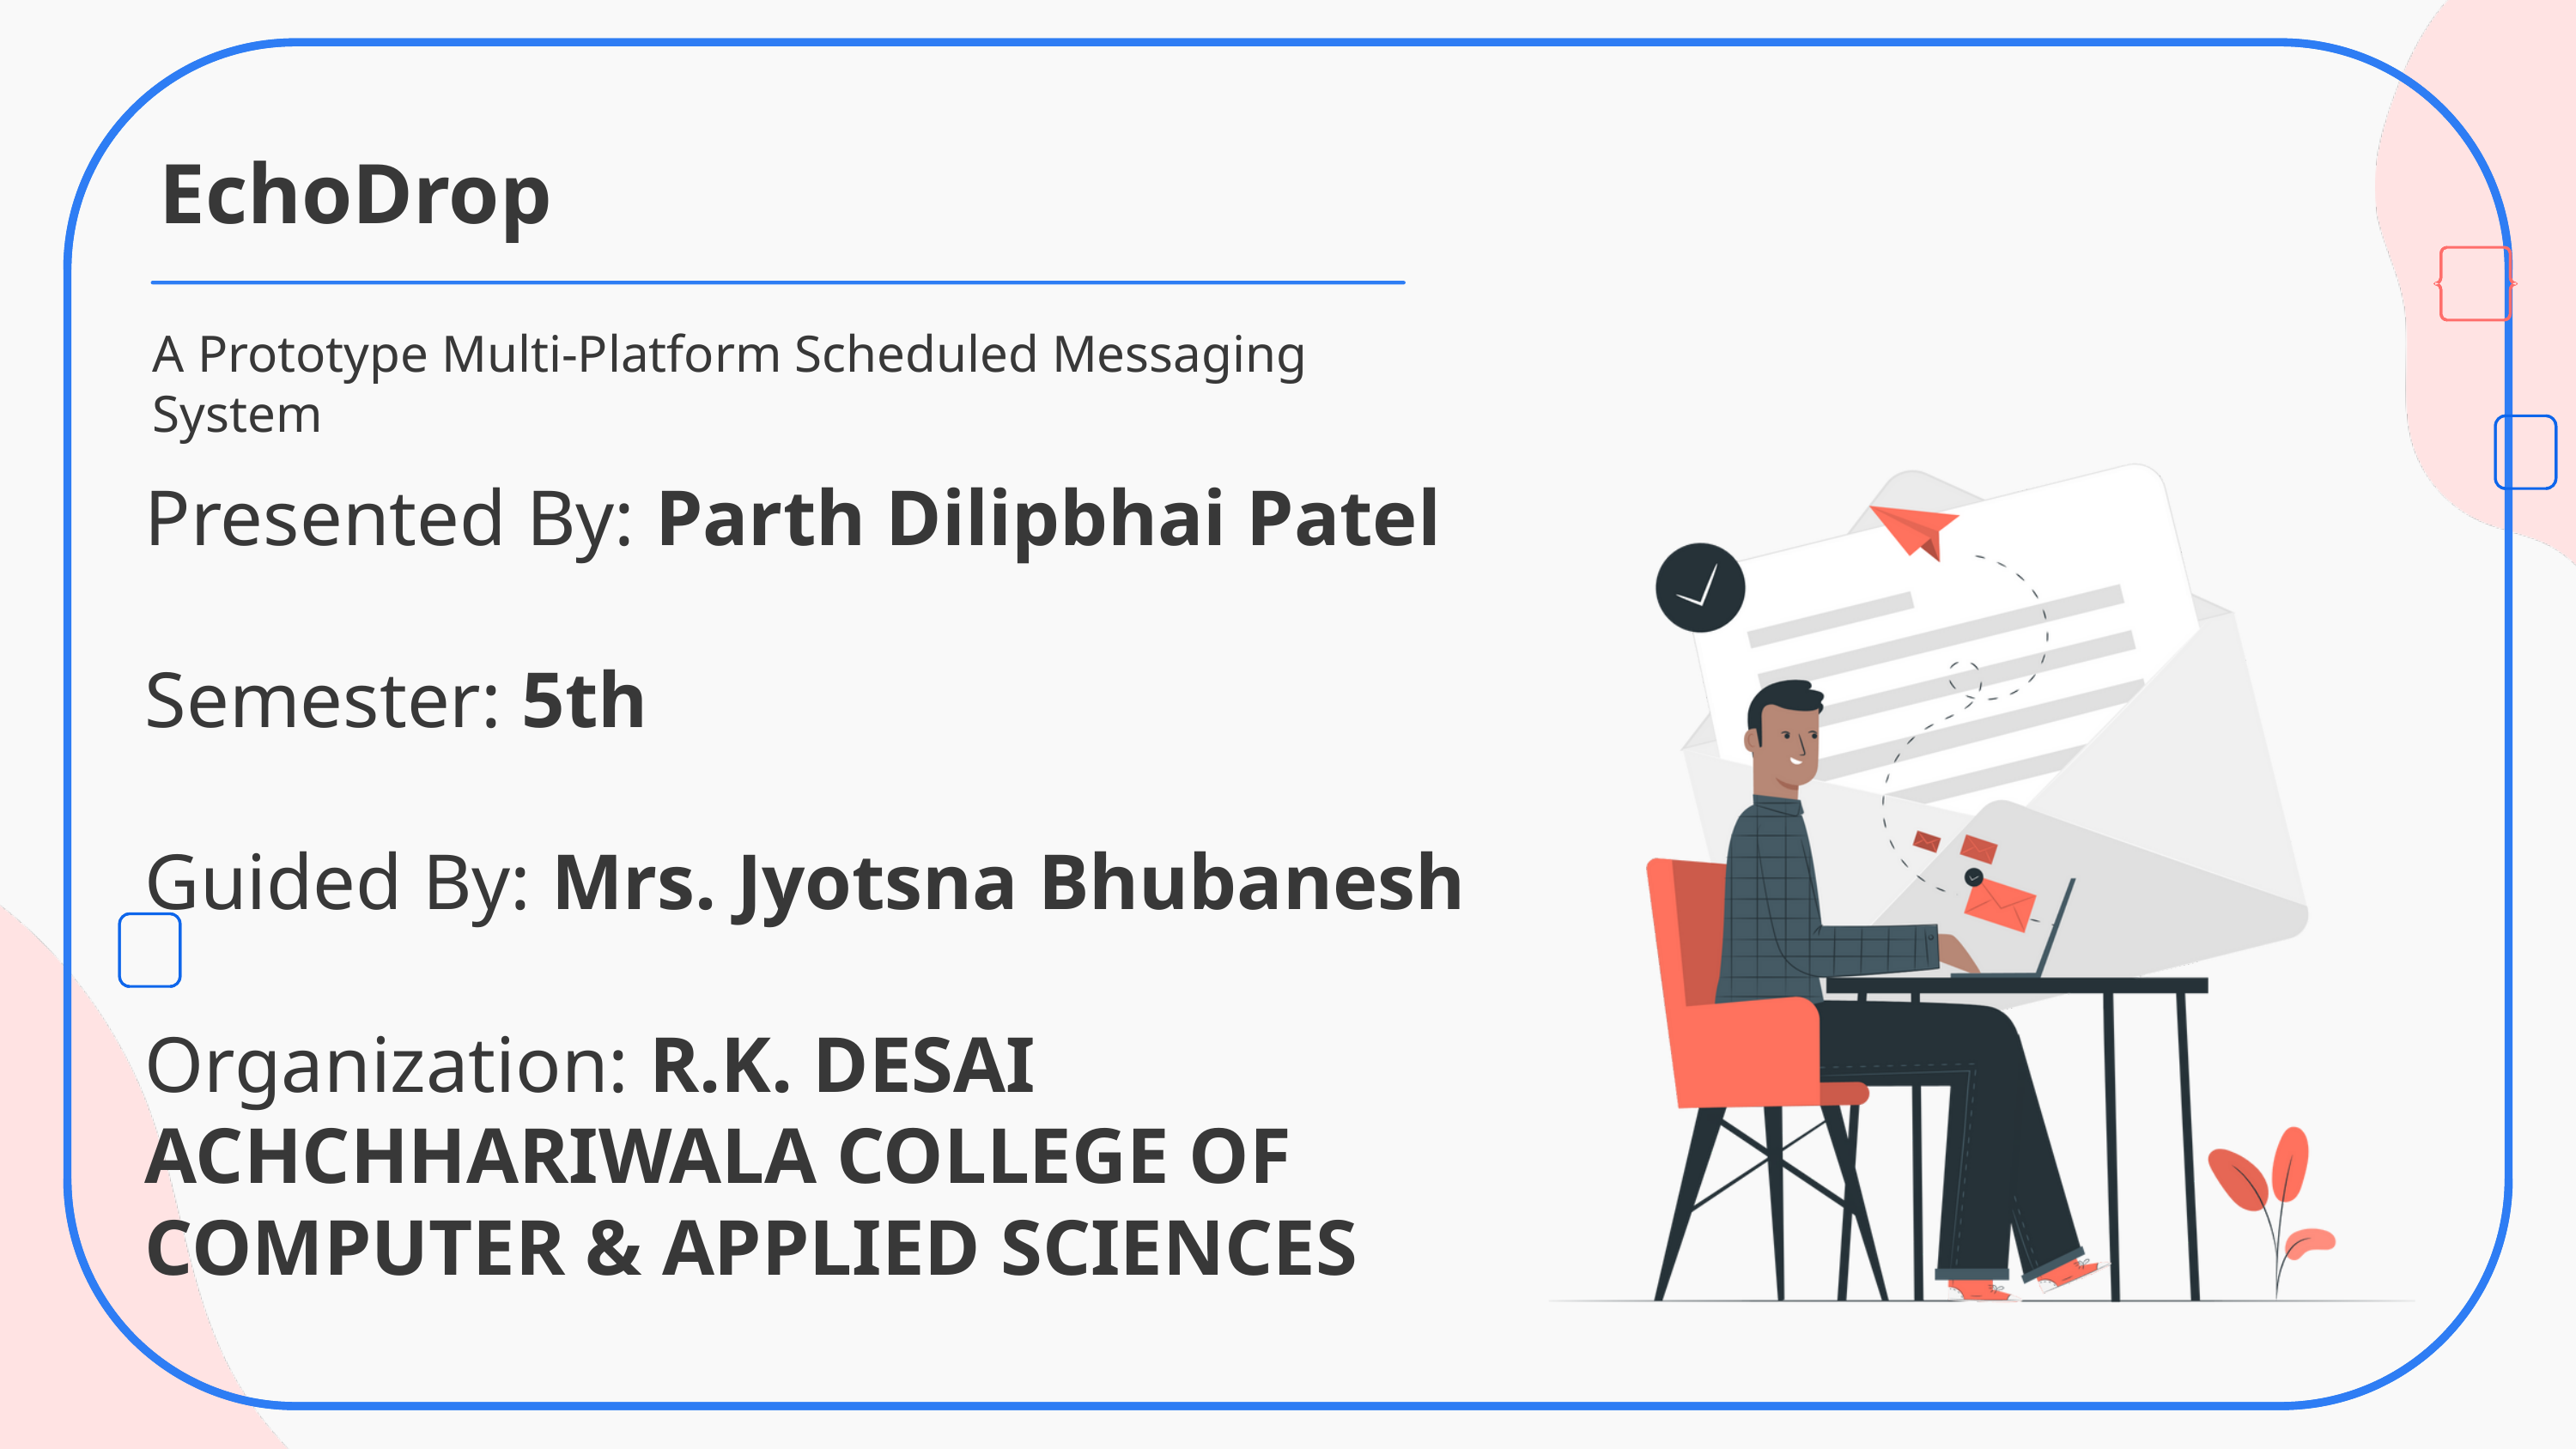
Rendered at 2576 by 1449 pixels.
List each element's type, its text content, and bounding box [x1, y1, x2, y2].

text_box [0, 797, 512, 1449]
text_box Presented By: Parth Dilipbhai Patel Semester: 5th Guided By: Mrs. Jyotsna Bhubanesh Organization: R.K. DESAI ACHCHHARIWALA COLLEGE OF COMPUTER & APPLIED SCIENCES [144, 469, 595, 1290]
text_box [2433, 246, 2518, 322]
text_box [1981, 338, 2518, 1410]
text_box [2494, 414, 2558, 490]
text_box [152, 144, 1476, 383]
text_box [601, 0, 1975, 1449]
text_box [118, 912, 182, 989]
text_box [2375, 0, 2576, 644]
